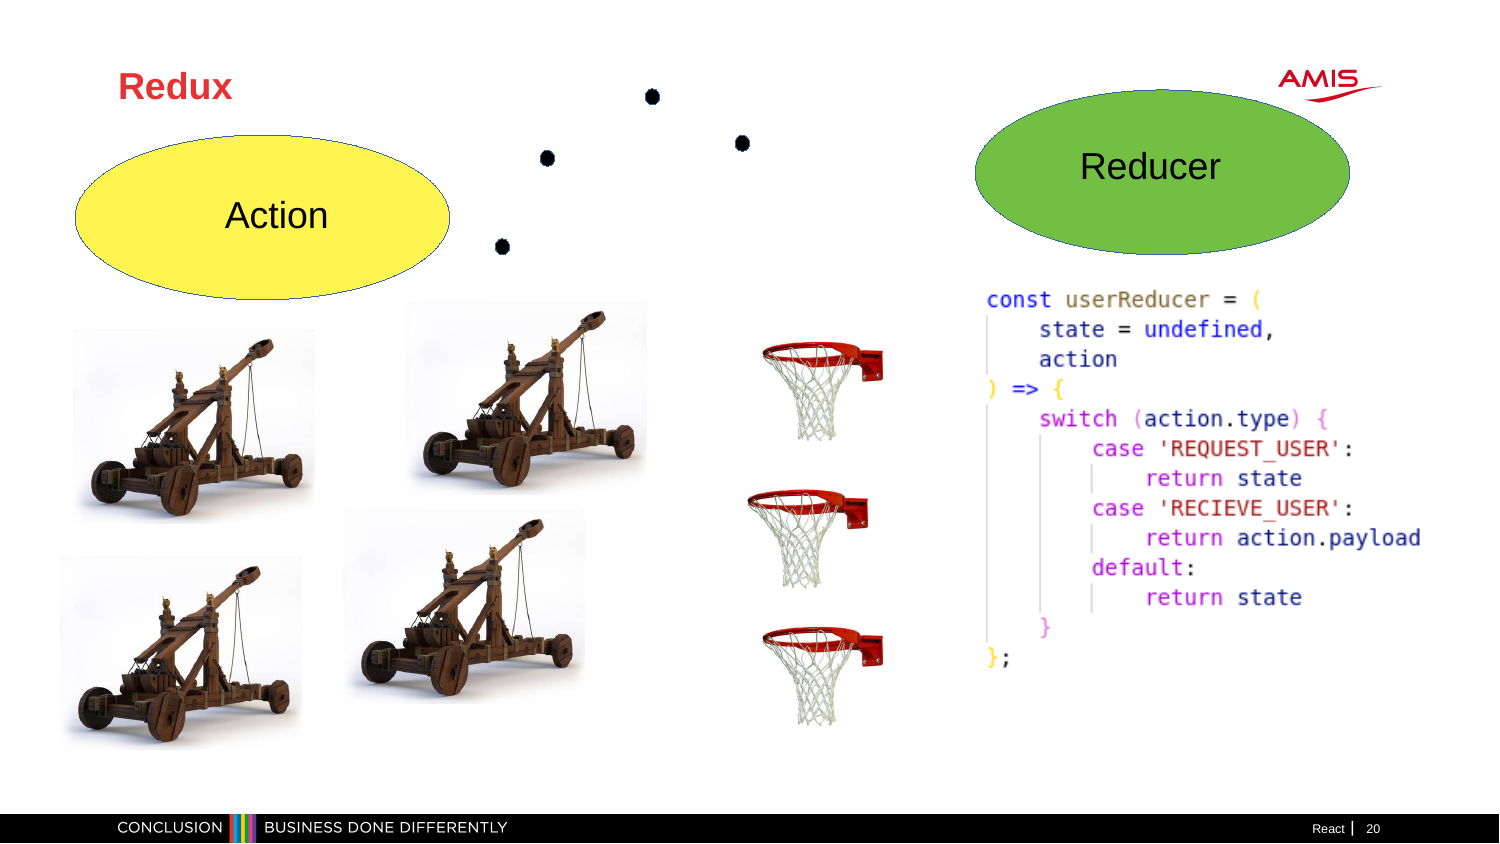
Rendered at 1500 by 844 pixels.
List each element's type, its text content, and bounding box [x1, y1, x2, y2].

picture [1204, 58, 1387, 105]
picture [404, 301, 647, 496]
text_box [735, 135, 750, 152]
picture [737, 314, 901, 748]
text_box [540, 150, 555, 167]
picture [59, 556, 302, 751]
picture [976, 284, 1426, 679]
text_box [975, 89, 1350, 255]
picture [0, 814, 236, 843]
text_box <number> [1358, 820, 1381, 838]
picture [239, 814, 1499, 843]
text_box React [814, 820, 1345, 838]
picture [342, 509, 585, 704]
text_box [75, 135, 450, 300]
text_box Reducer [1065, 134, 1245, 234]
text_box [495, 238, 510, 255]
text_box Redux [118, 47, 1204, 129]
picture [72, 329, 315, 524]
text_box Action [210, 183, 345, 240]
text_box [645, 88, 660, 105]
